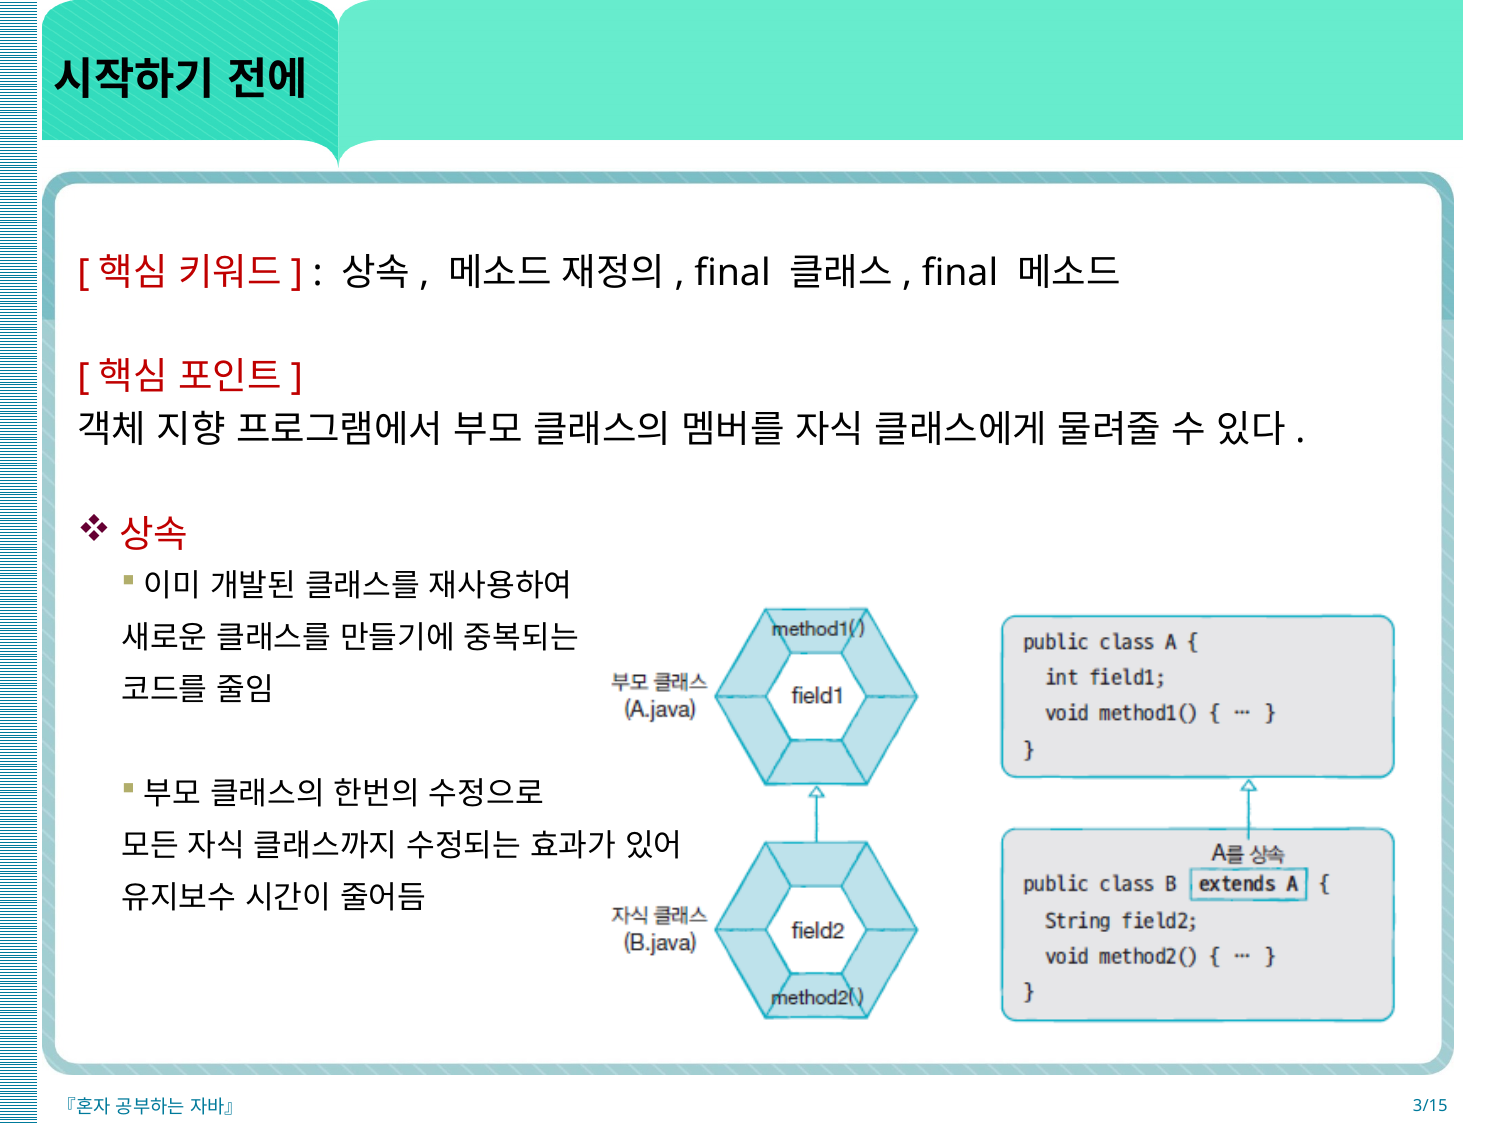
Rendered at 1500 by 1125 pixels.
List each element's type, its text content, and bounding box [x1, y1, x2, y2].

picture [590, 587, 1412, 1052]
picture [42, 0, 1463, 1075]
title 시작하기 전에 [39, 42, 1280, 138]
list [핵심 키워드] : 상속, 메소드 재정의, final 클래스, final 메소드 [핵심 포인트] 객체 지향 프로그램에서 부모 클래스의 멤버를 자식 클래스에게 물려줄 수 있다. 상속 이미 개발된 클래스를 재사용하여 새로운 클래스를 만들기에 중복되는 코드를 줄임 부모 클래스의 한번의 수정으로 모든 자식 클래스까지 수정되는 효과가 있어 유지보수 시간이 줄어듬 [62, 187, 1488, 1125]
